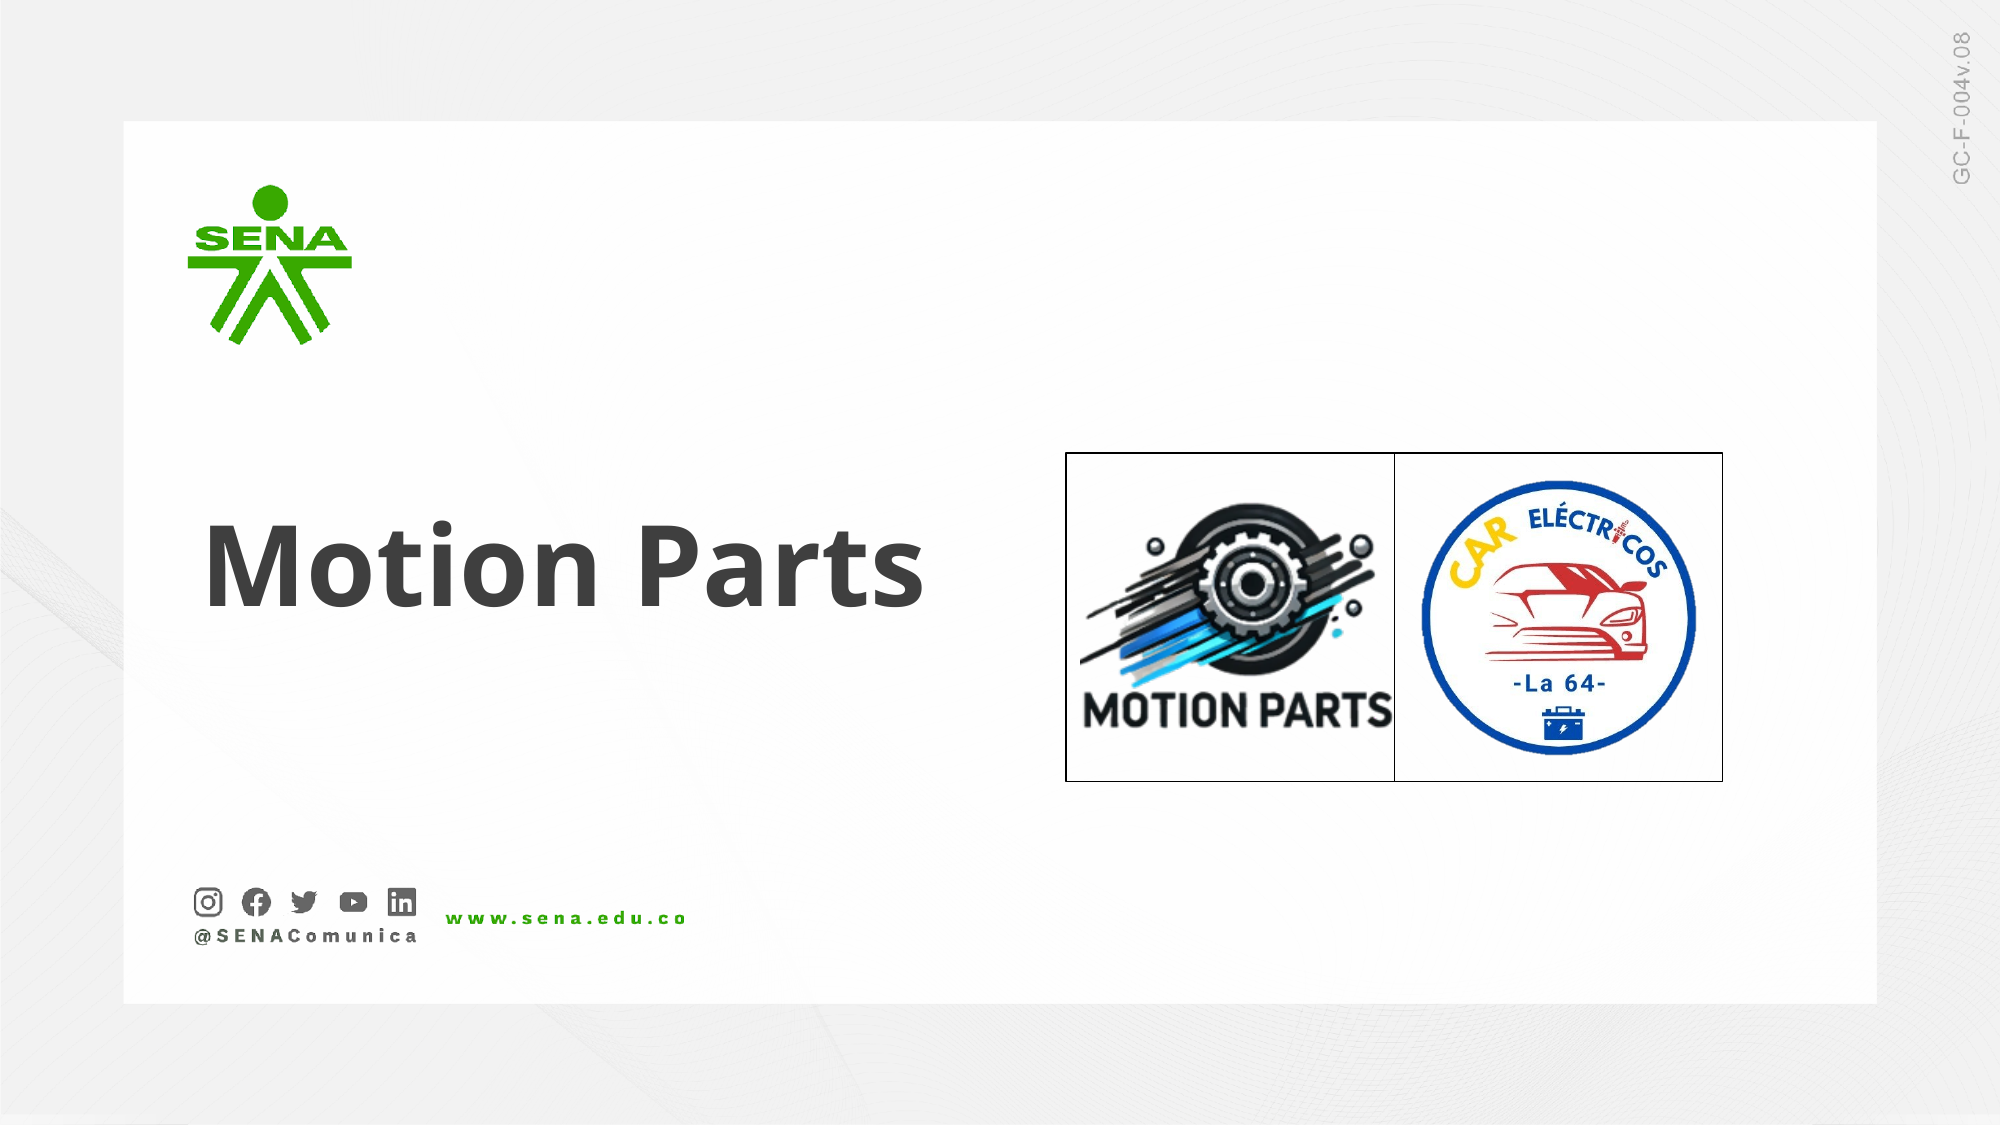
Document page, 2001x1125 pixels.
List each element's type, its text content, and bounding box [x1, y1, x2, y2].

text_box [1066, 453, 1392, 782]
text_box Motion Parts [185, 486, 957, 637]
picture [0, 0, 2000, 1125]
